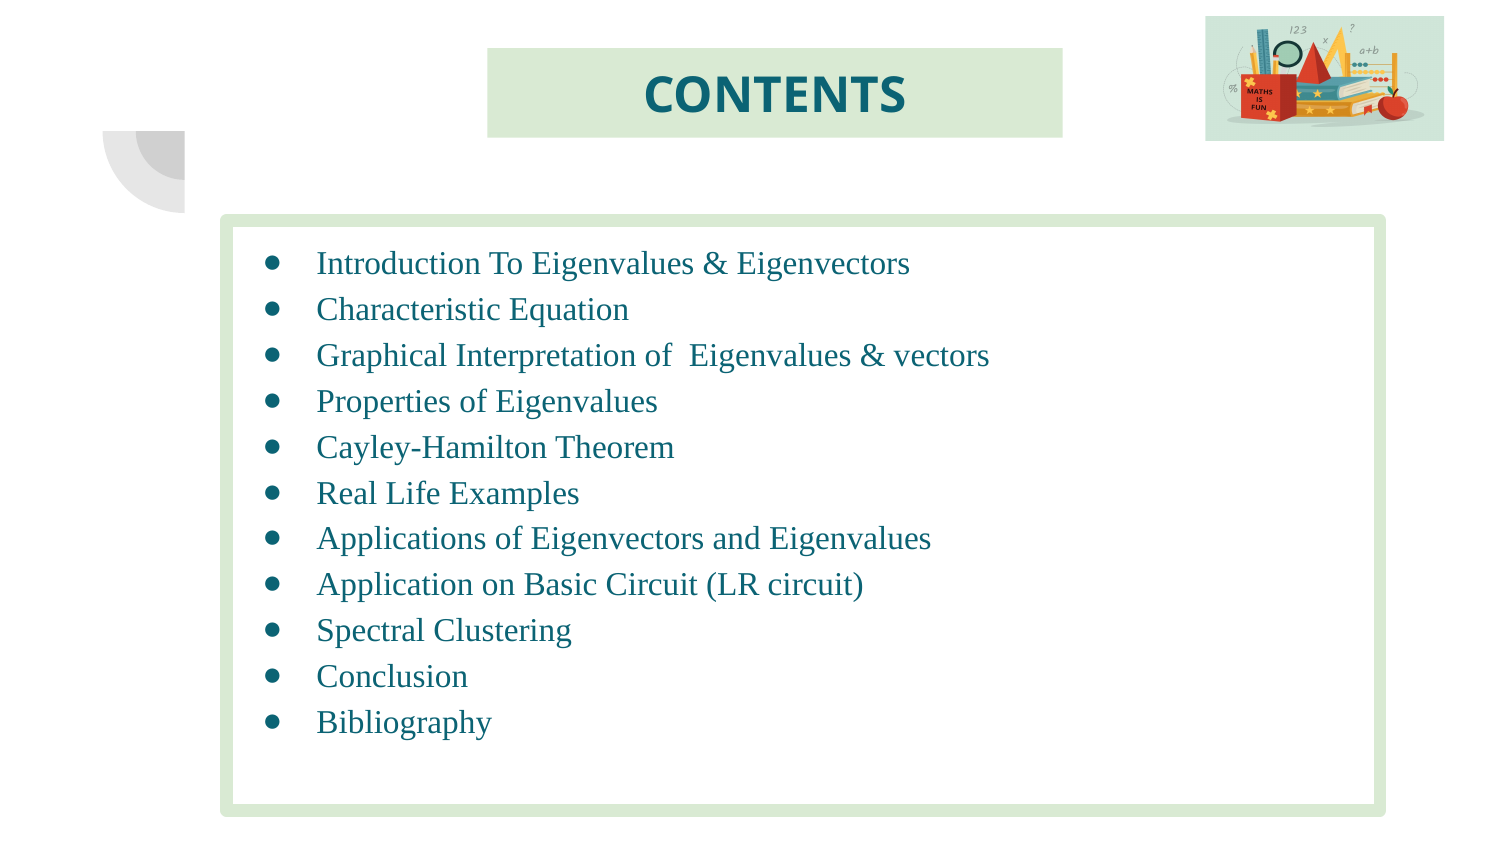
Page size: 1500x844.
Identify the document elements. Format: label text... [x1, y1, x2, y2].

picture [1204, 16, 1445, 151]
title CONTENTS [487, 48, 1063, 138]
list Introduction To Eigenvalues & Eigenvectors Characteristic Equation Graphical Interpretation of Eigenvalues & vectors Properties of Eigenvalues Cayley-Hamilton Theorem Real Life Examples Applications of Eigenvectors and Eigenvalues Application on Basic Circuit (LR circuit) Spectral Clustering Conclusion Bibliography [226, 220, 1380, 811]
